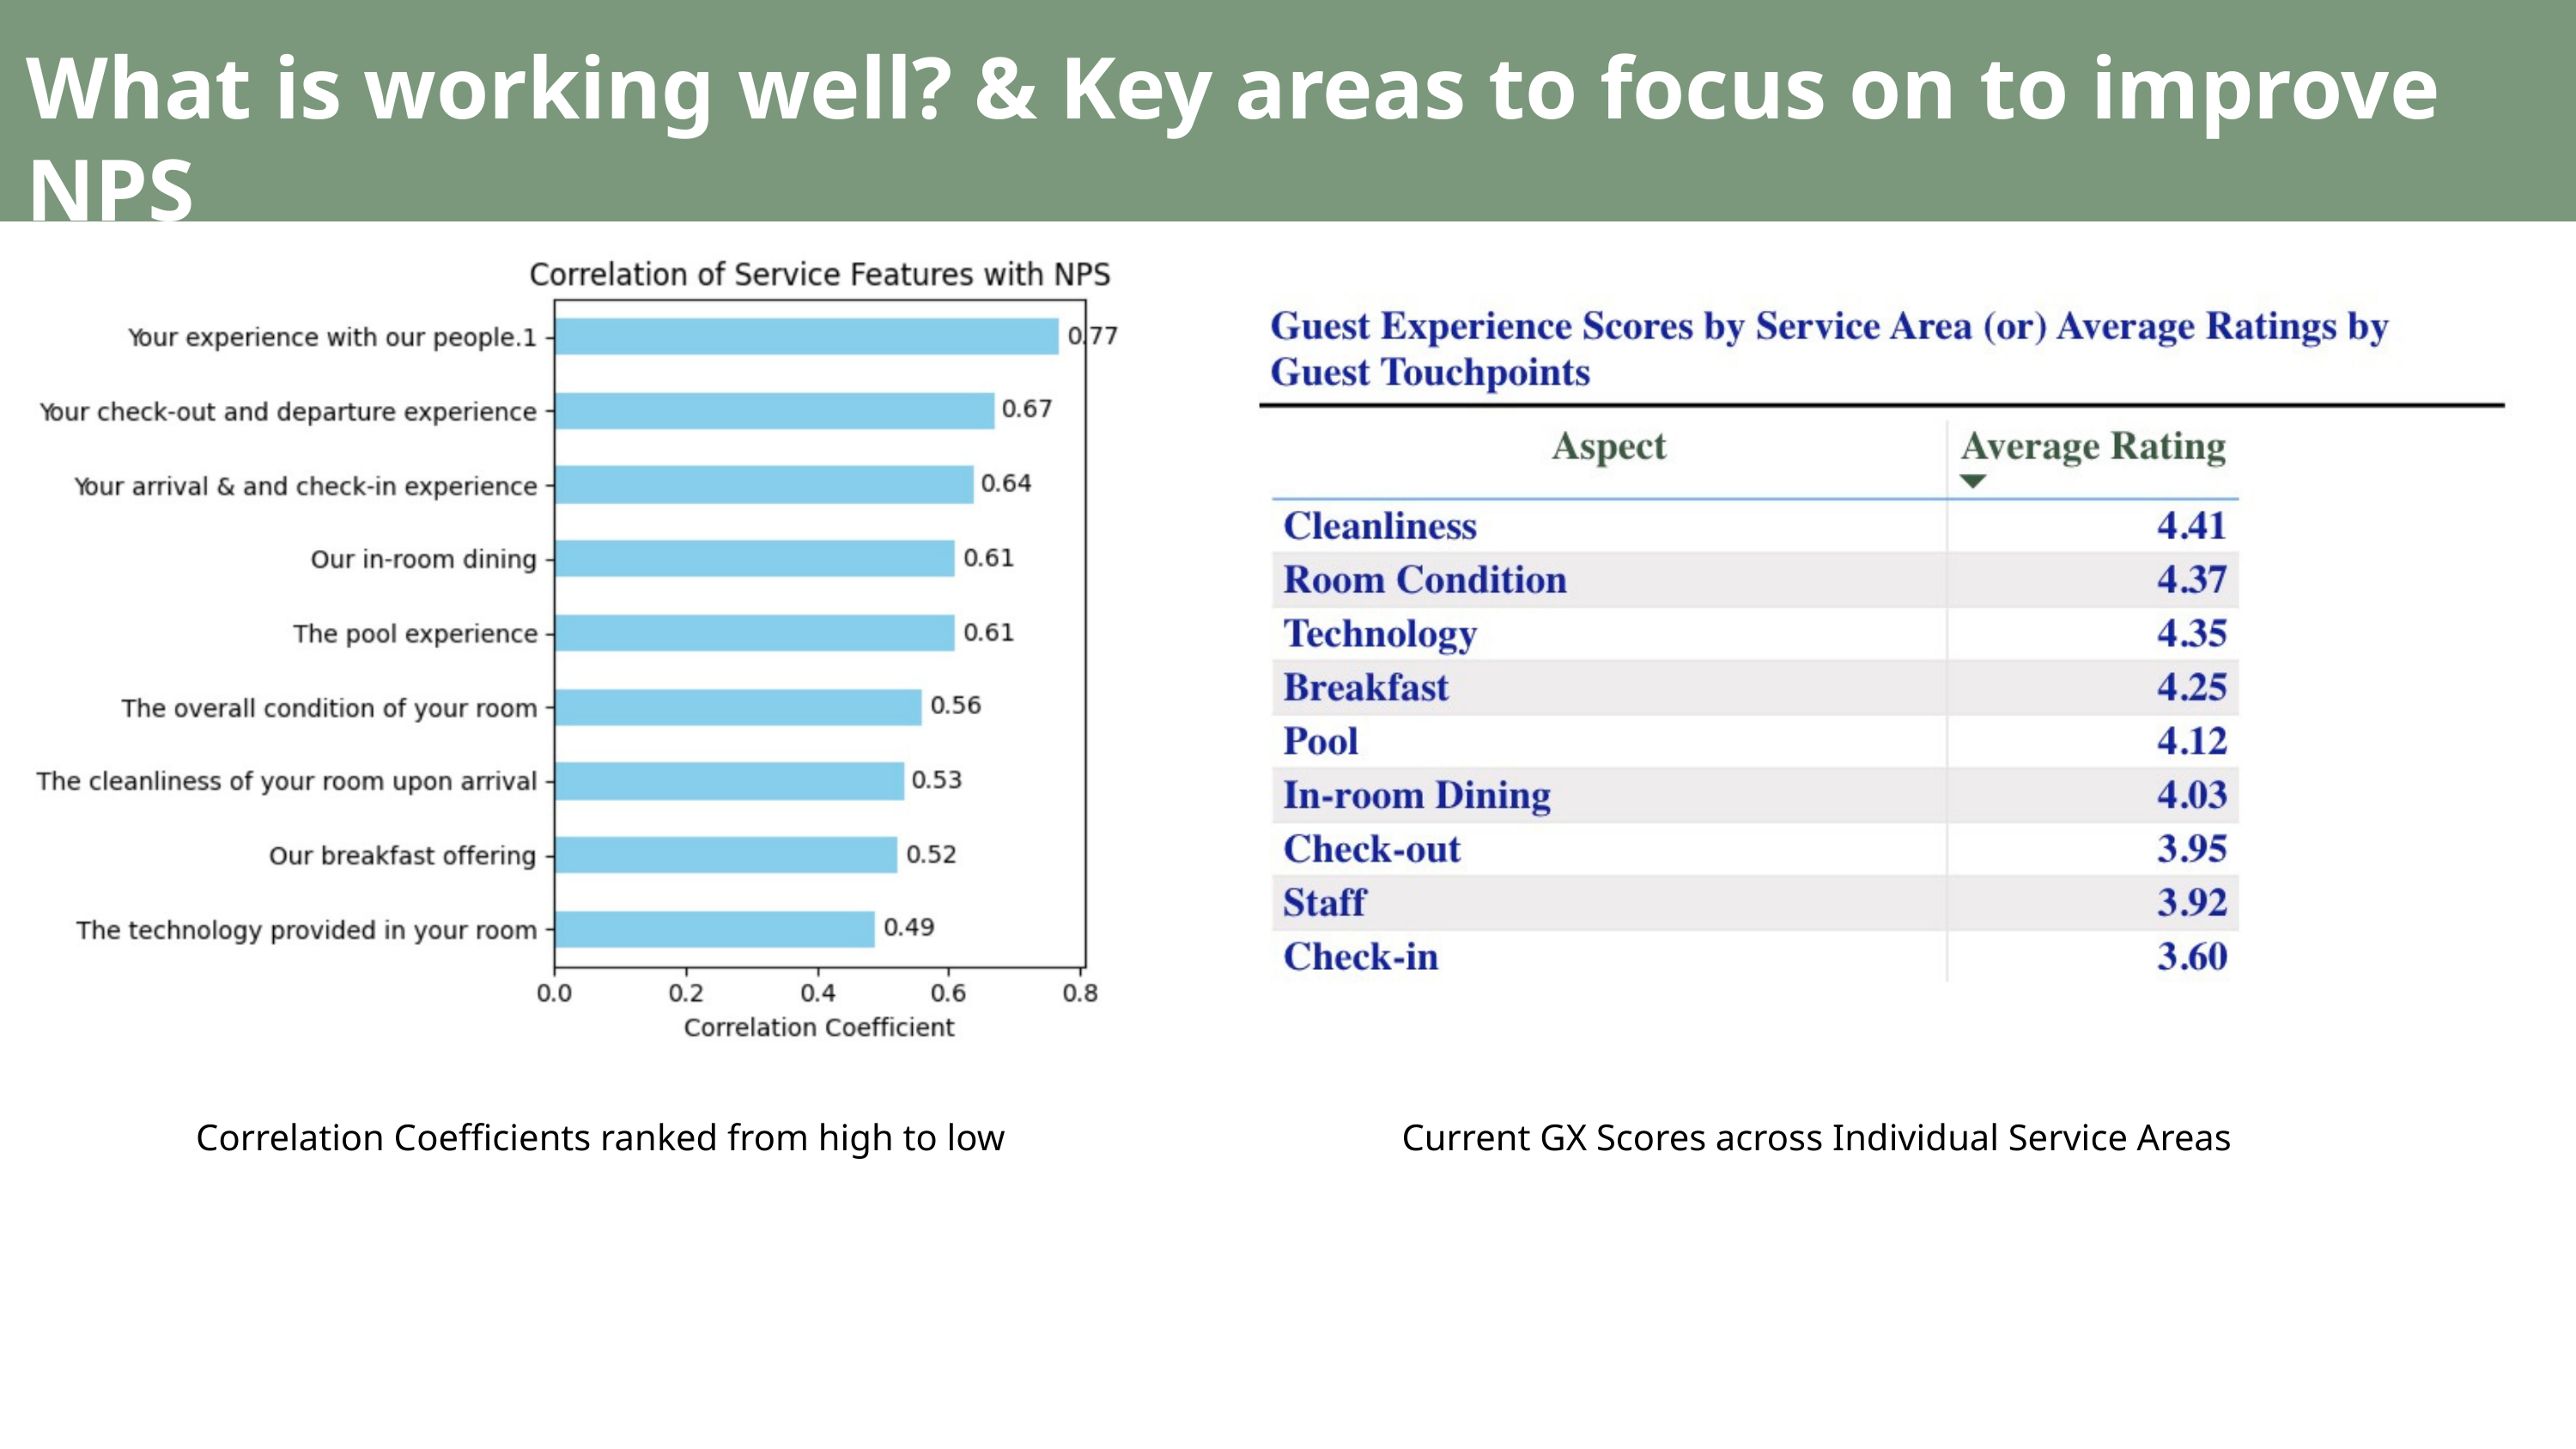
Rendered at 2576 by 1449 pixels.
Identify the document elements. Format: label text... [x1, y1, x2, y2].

text_box What is working well? & Key areas to focus on to improve NPS [26, 33, 2528, 238]
text_box [0, 0, 2576, 221]
text_box [1246, 244, 2519, 1065]
text_box [26, 244, 1176, 1065]
text_box Current GX Scores across Individual Service Areas [1357, 1112, 2277, 1159]
text_box Correlation Coefficients ranked from high to low [190, 1112, 1012, 1159]
